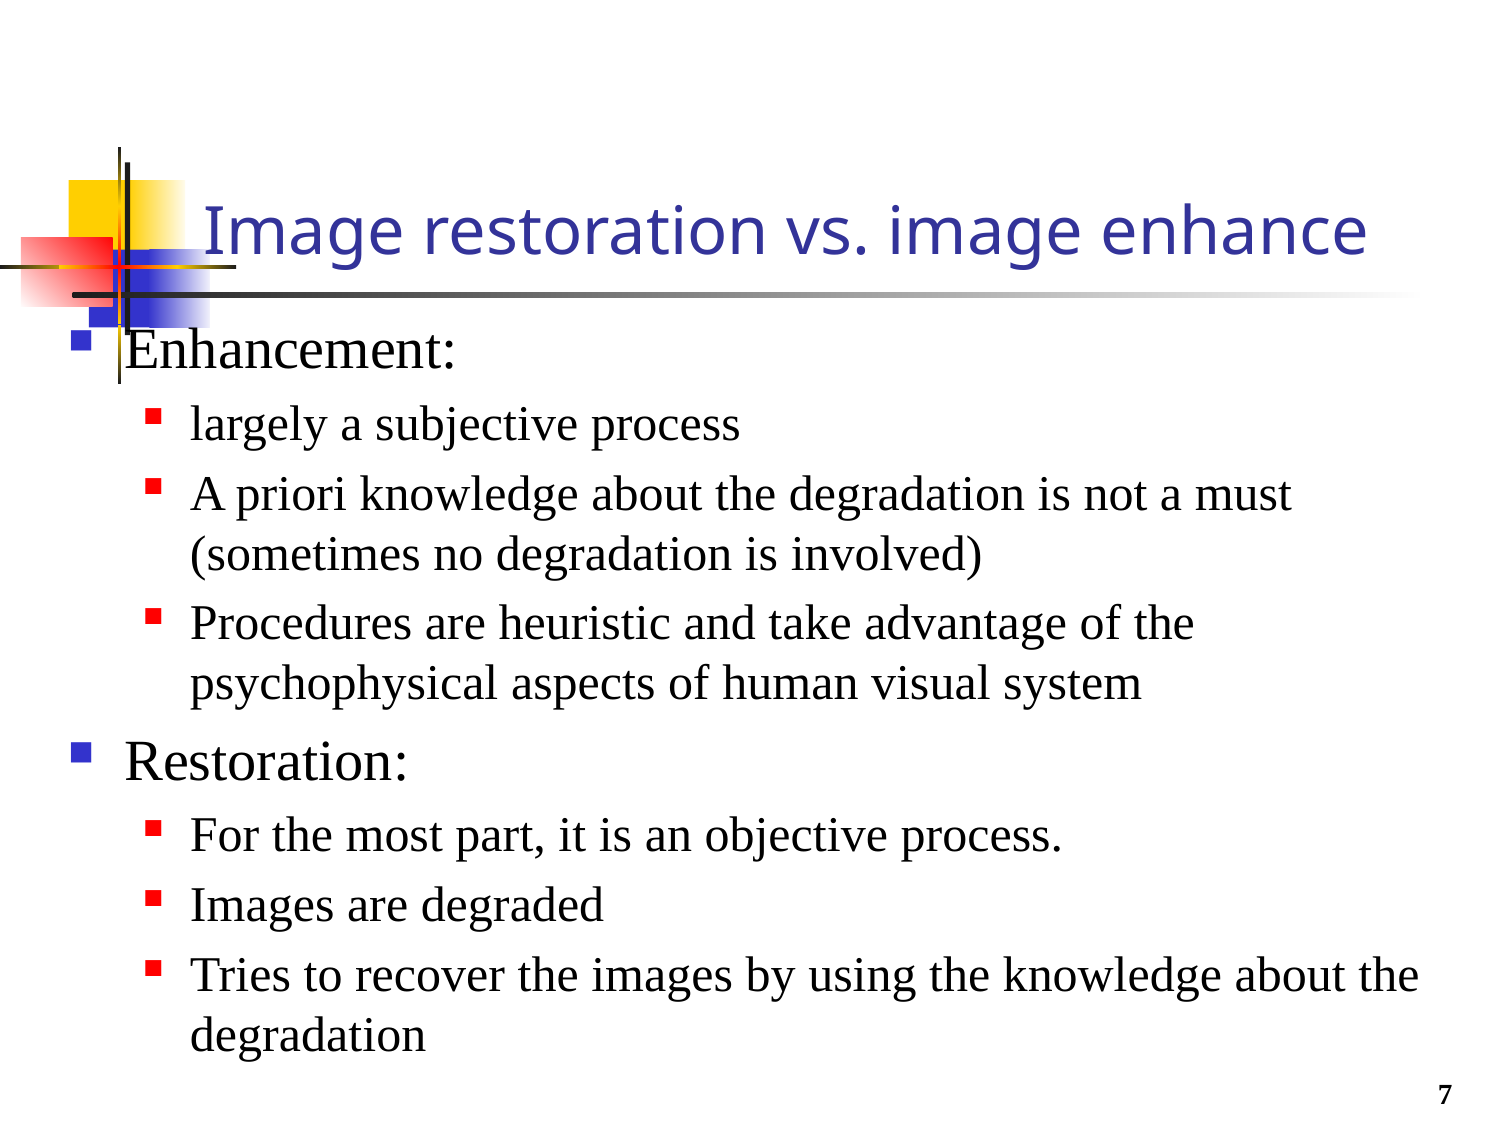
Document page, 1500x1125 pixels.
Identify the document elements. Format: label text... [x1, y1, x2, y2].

list Enhancement: largely a subjective process A priori knowledge about the degradation is not a must (sometimes no degradation is involved) Procedures are heuristic and take advantage of the psychophysical aspects of human visual system Restoration: For the most part, it is an objective process. Images are degraded Tries to recover the images by using the knowledge about the degradation [52, 302, 1459, 1059]
title Image restoration vs. image enhance [188, 34, 1468, 276]
slide_number 7 [1154, 1042, 1468, 1118]
